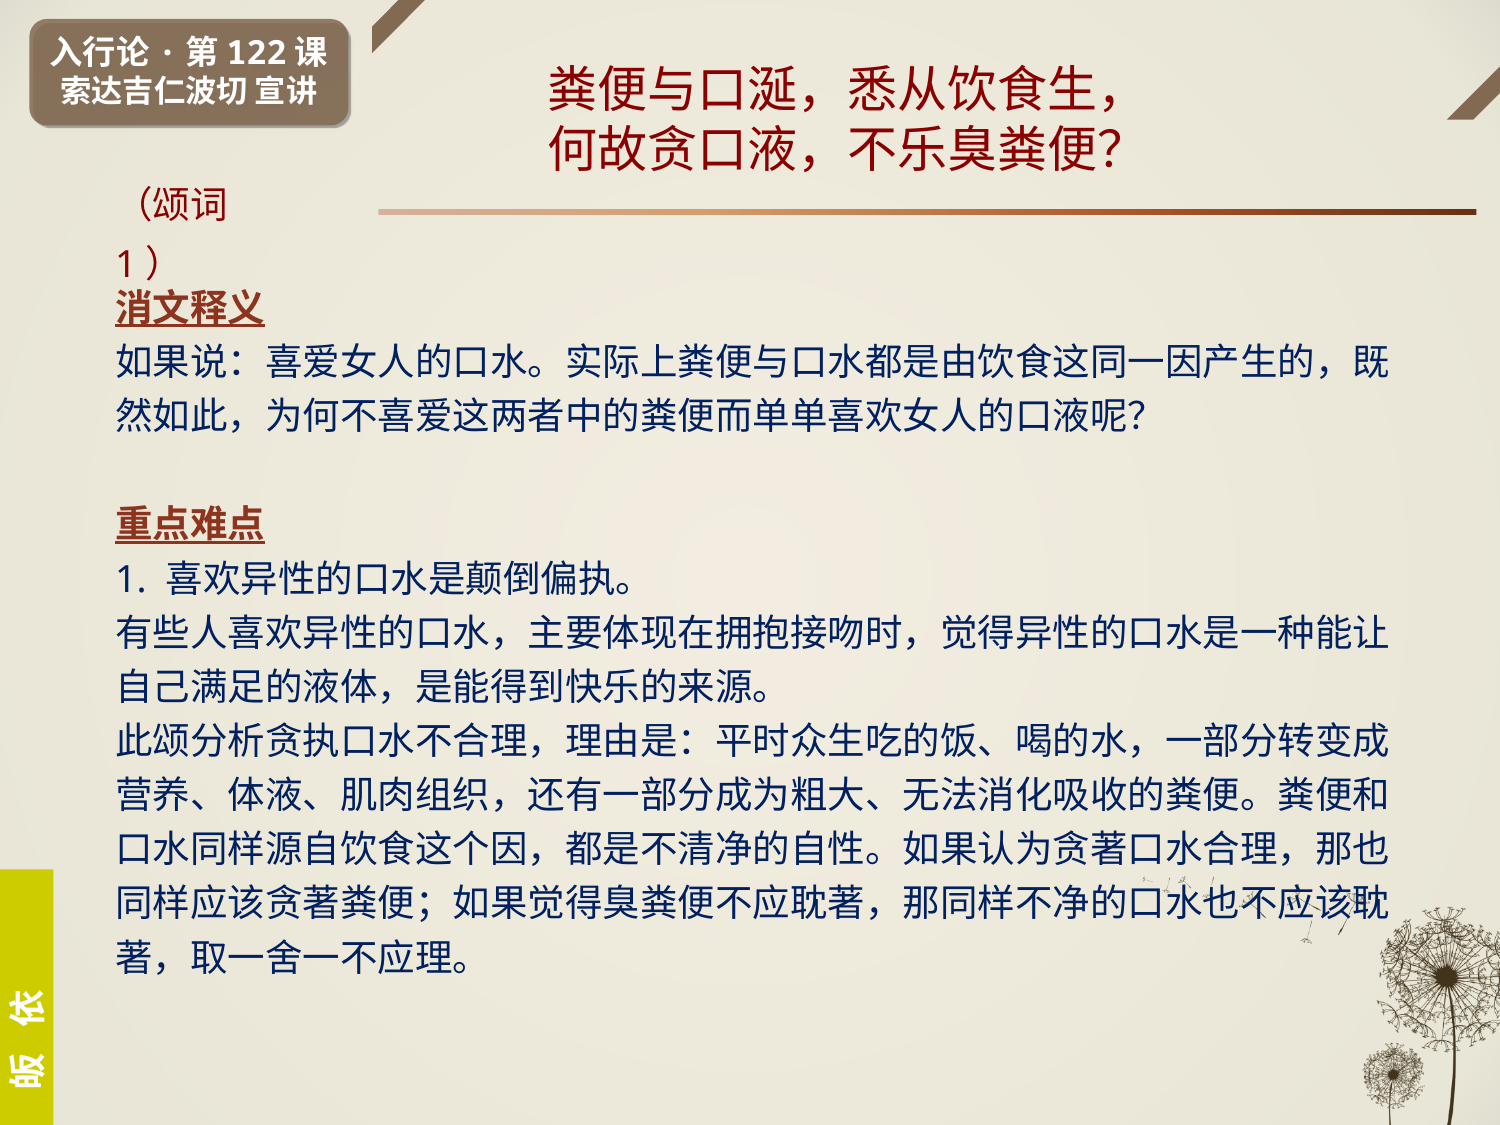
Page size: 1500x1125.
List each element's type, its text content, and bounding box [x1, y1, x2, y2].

text_box 入行论·第122课 索达吉仁波切 宣讲 [29, 18, 349, 126]
text_box 皈 依 [0, 869, 54, 1125]
text_box 消文释义 如果说：喜爱女人的口水。实际上粪便与口水都是由饮食这同一因产生的，既然如此，为何不喜爱这两者中的粪便而单单喜欢女人的口液呢？ 重点难点 1. 喜欢异性的口水是颠倒偏执。 有些人喜欢异性的口水，主要体现在拥抱接吻时，觉得异性的口水是一种能让自己满足的液体，是能得到快乐的来源。 此颂分析贪执口水不合理，理由是：平时众生吃的饭、喝的水，一部分转变成营养、体液、肌肉组织，还有一部分成为粗大、无法消化吸收的粪便。粪便和口水同样源自饮食这个因，都是不清净的自性。如果认为贪著口水合理，那也同样应该贪著粪便；如果觉得臭粪便不应耽著，那同样不净的口水也不应该耽著，取一舍一不应理。 [100, 267, 1424, 986]
text_box 粪便与口涎，悉从饮食生，何故贪口液，不乐臭粪便？ [532, 14, 1195, 185]
text_box （颂词1） [100, 160, 278, 267]
picture [0, 0, 1500, 1125]
text_box [372, 0, 425, 54]
text_box [1446, 66, 1500, 120]
